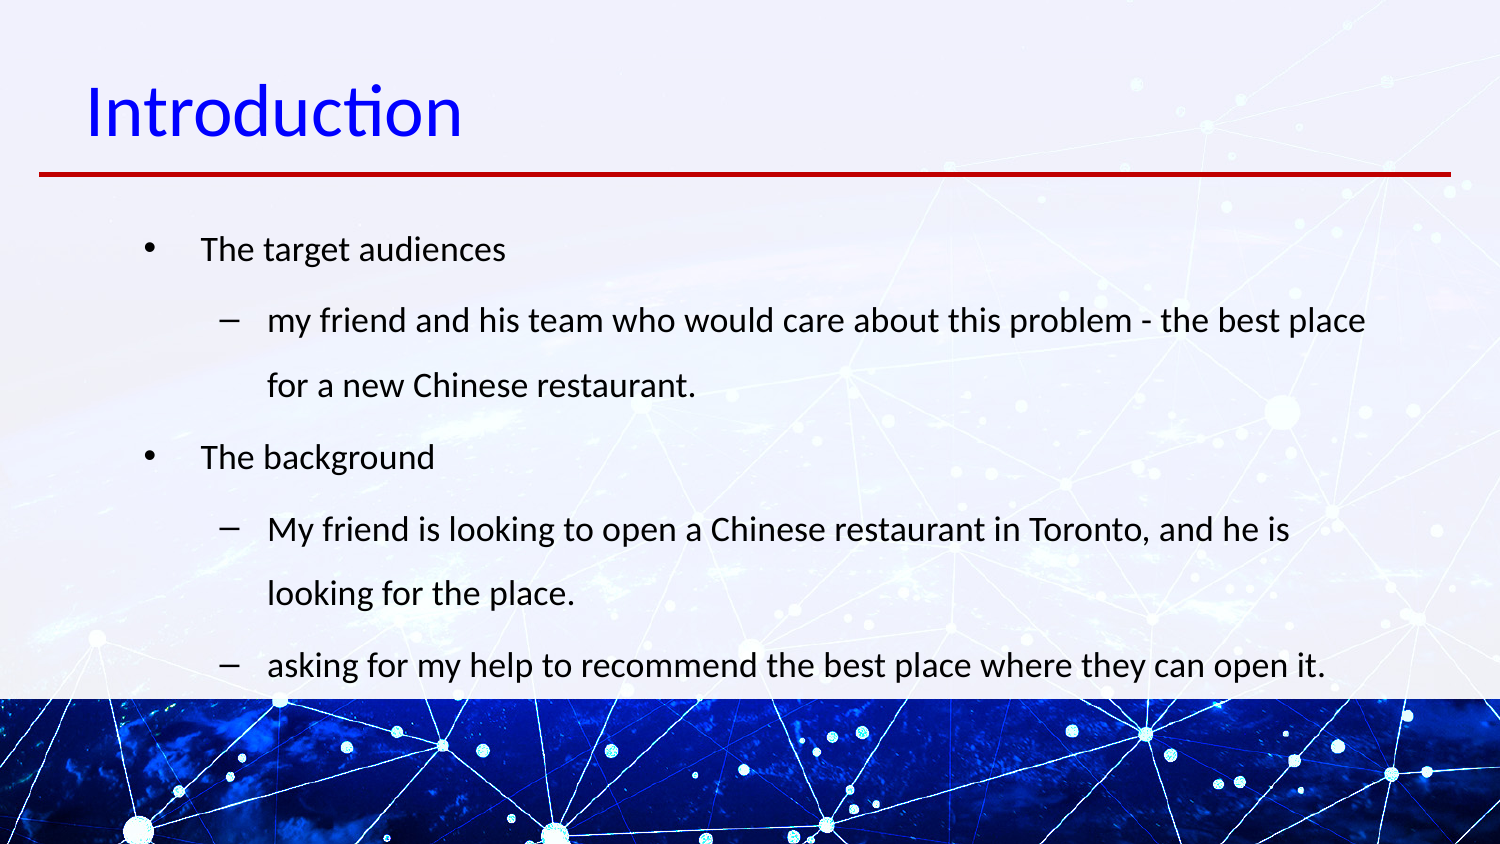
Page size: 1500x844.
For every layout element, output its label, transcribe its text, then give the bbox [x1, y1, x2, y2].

title Introduction [70, 44, 1424, 170]
list The target audiences my friend and his team who would care about this problem - the best place for a new Chinese restaurant. The background My friend is looking to open a Chinese restaurant in Toronto, and he is looking for the place. asking for my help to recommend the best place where they can open it. [128, 196, 1404, 693]
picture [0, 0, 1500, 844]
